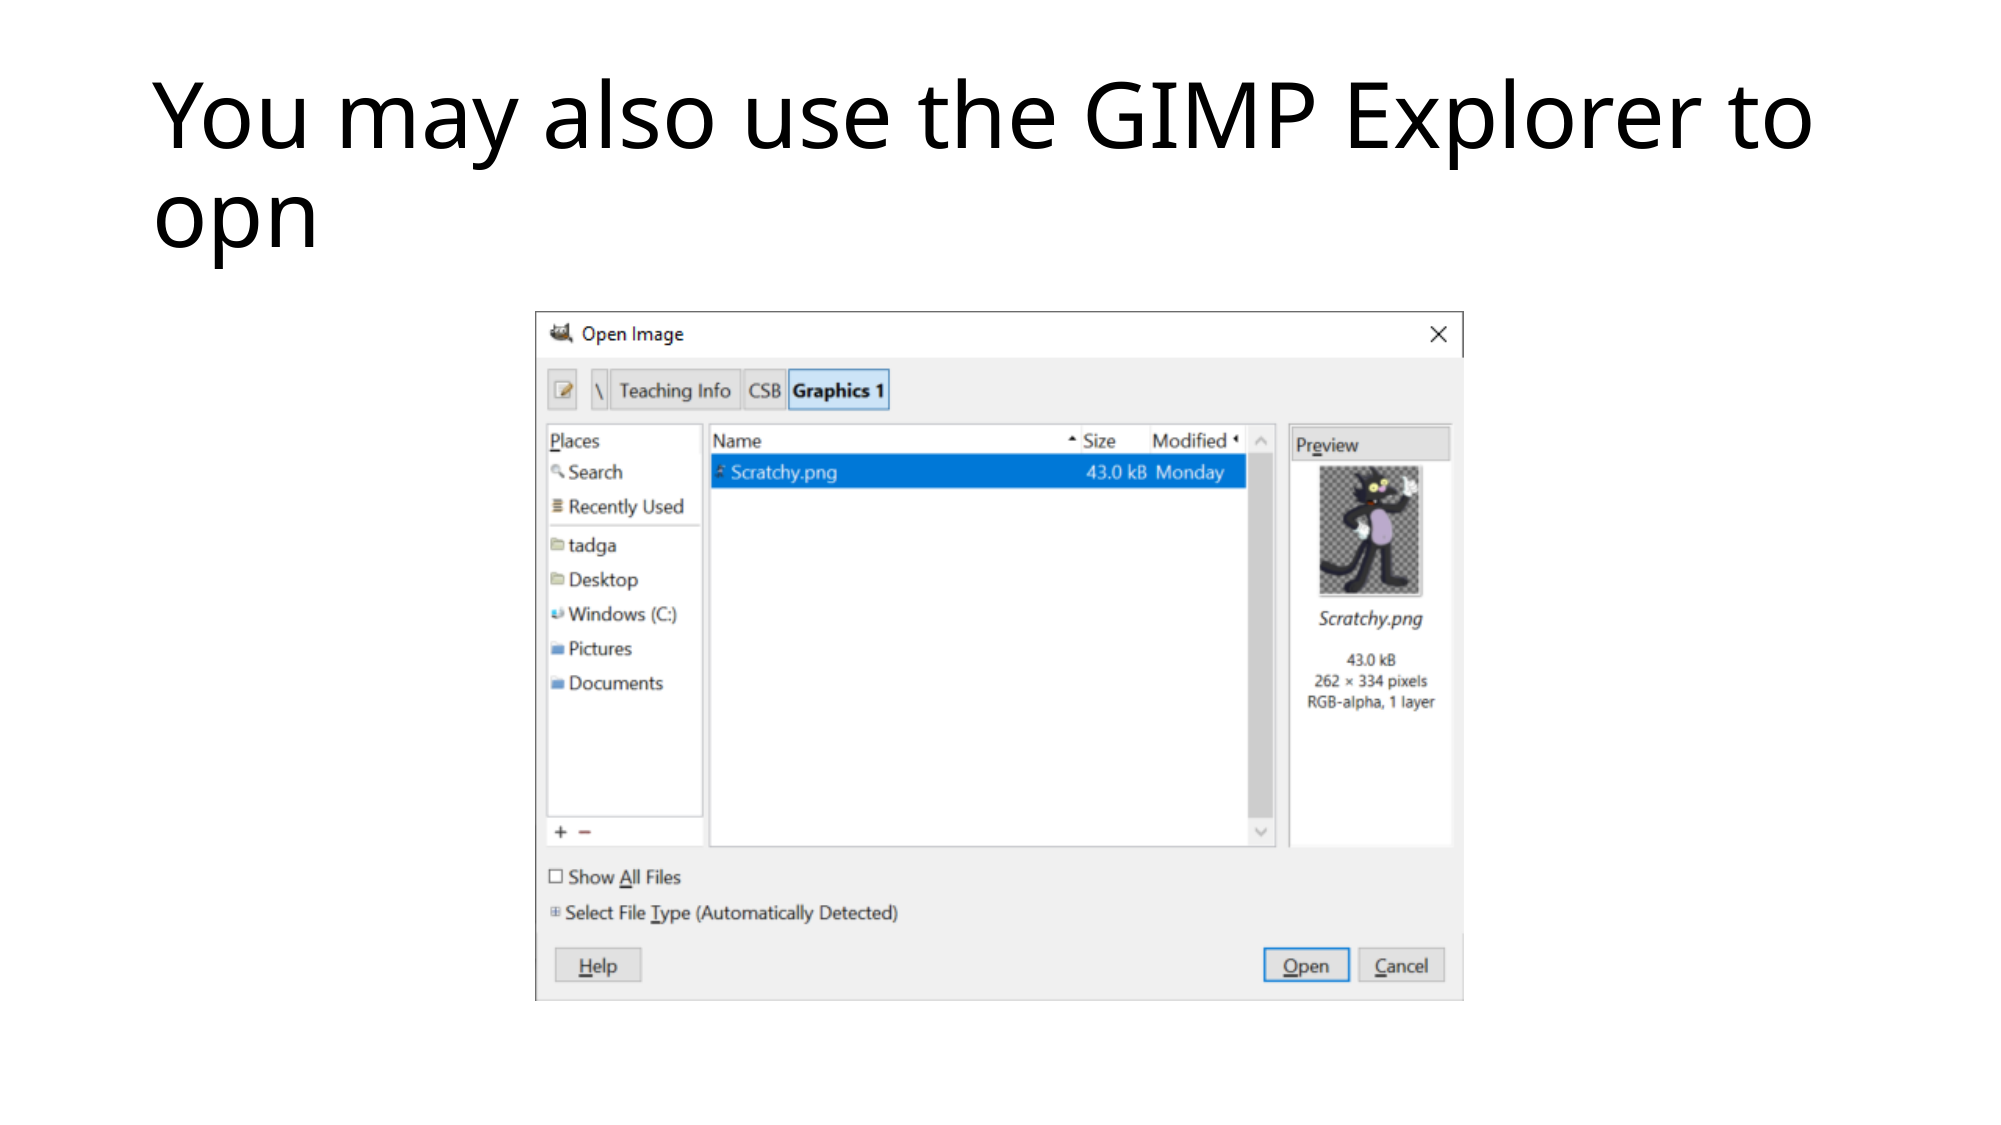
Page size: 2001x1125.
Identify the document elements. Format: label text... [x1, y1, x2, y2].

title You may also use the GIMP Explorer to opn [137, 59, 1863, 278]
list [535, 311, 1464, 1001]
